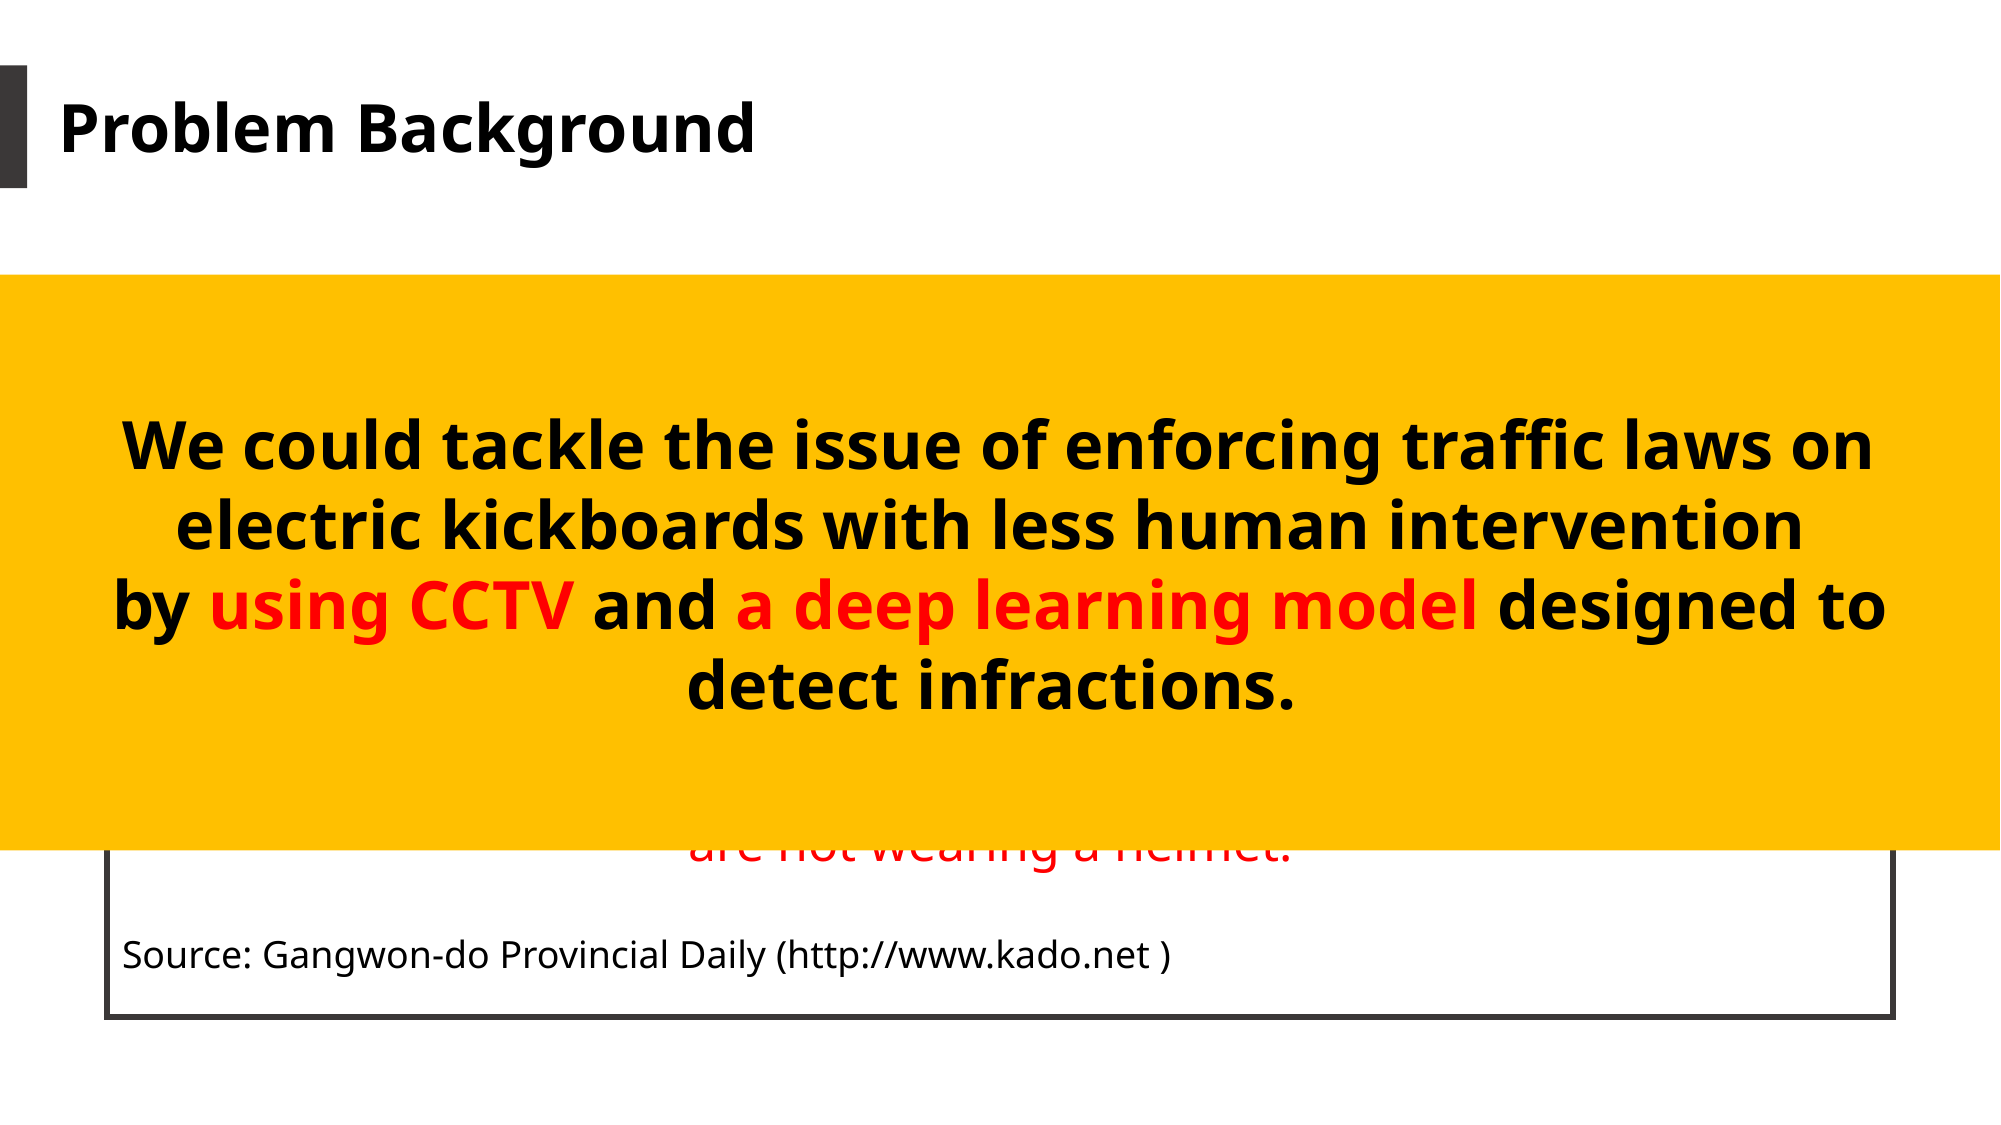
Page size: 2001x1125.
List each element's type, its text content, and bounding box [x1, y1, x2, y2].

text_box [0, 64, 28, 189]
text_box Problem Background [43, 78, 1535, 174]
text_box We could tackle the issue of enforcing traffic laws on electric kickboards with less human intervention by using CCTV and a deep learning model designed to detect infractions. [0, 274, 2000, 851]
text_box Large-scale regulations will be imposed on electric kickboards, which have been in lawless areas, but there are calls for regulations that are nominal in the field. This is because it is difficult to crack down on wearing safety helmets one by one in a situation where the number of crackdown personnel is limited. An official from Chuncheon District A said, "How can you catch a smaller and faster electric kickboard than a bicycle?" and added, "It is a waste of manpower to crack down on all of the electric kickboards just because you are not wearing a helmet.“ Source: Gangwon-do Provincial Daily (http://www.kado.net ) [106, 851, 1894, 1018]
